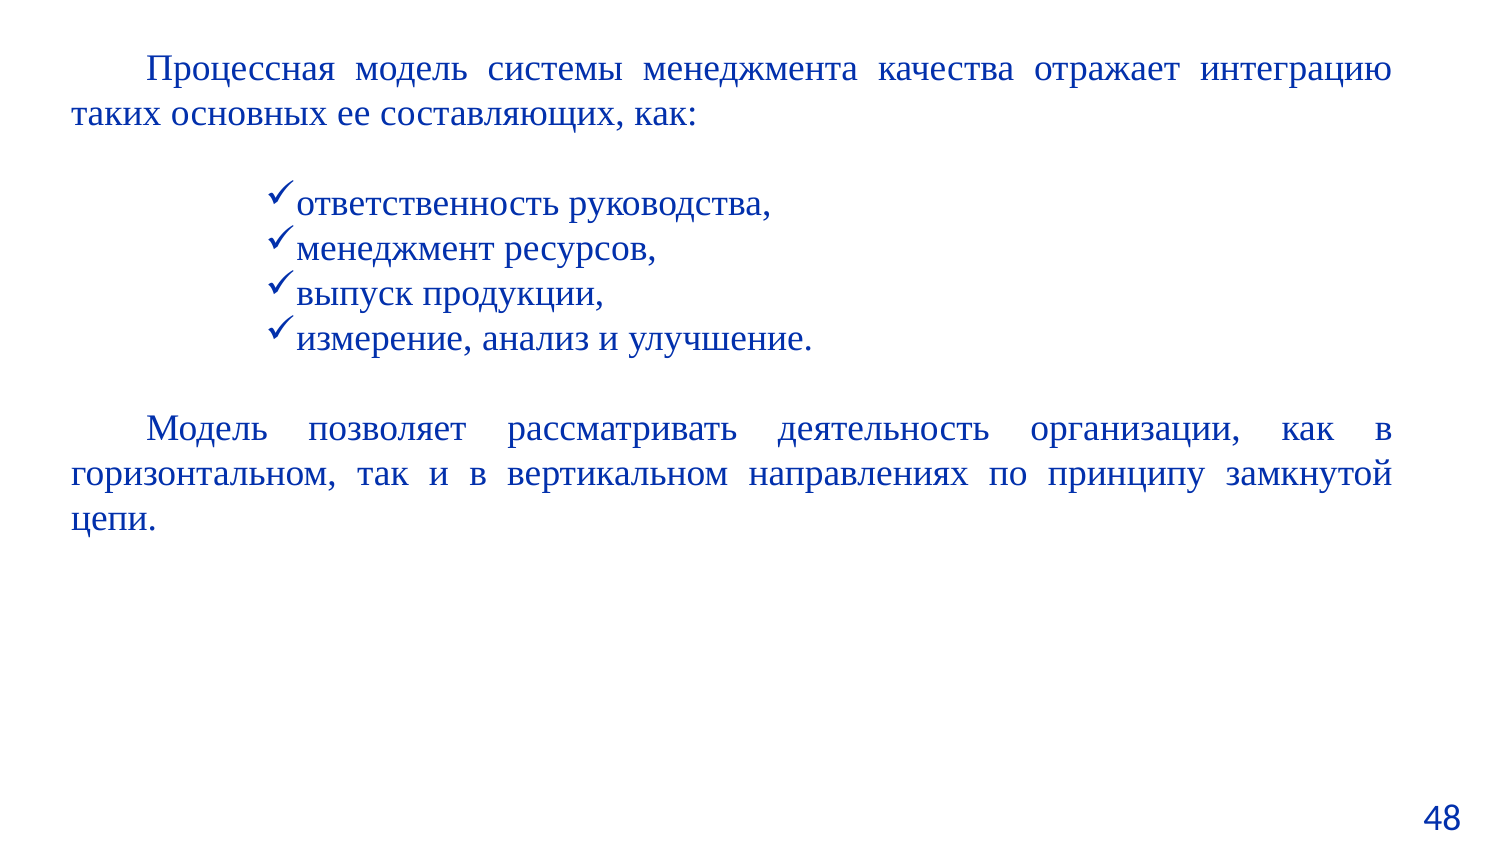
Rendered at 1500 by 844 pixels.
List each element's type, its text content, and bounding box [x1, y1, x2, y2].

text_box Процессная модель системы менеджмента качества отражает интеграцию таких основных ее составляющих, как: ответственность руководства, менеджмент ресурсов, выпуск продукции, измерение, анализ и улучшение. Модель позволяет рассматривать деятельность организации, как в горизонтальном, так и в вертикальном направлениях по принципу замкнутой цепи. [56, 35, 1409, 546]
text_box 48 [1408, 785, 1500, 844]
